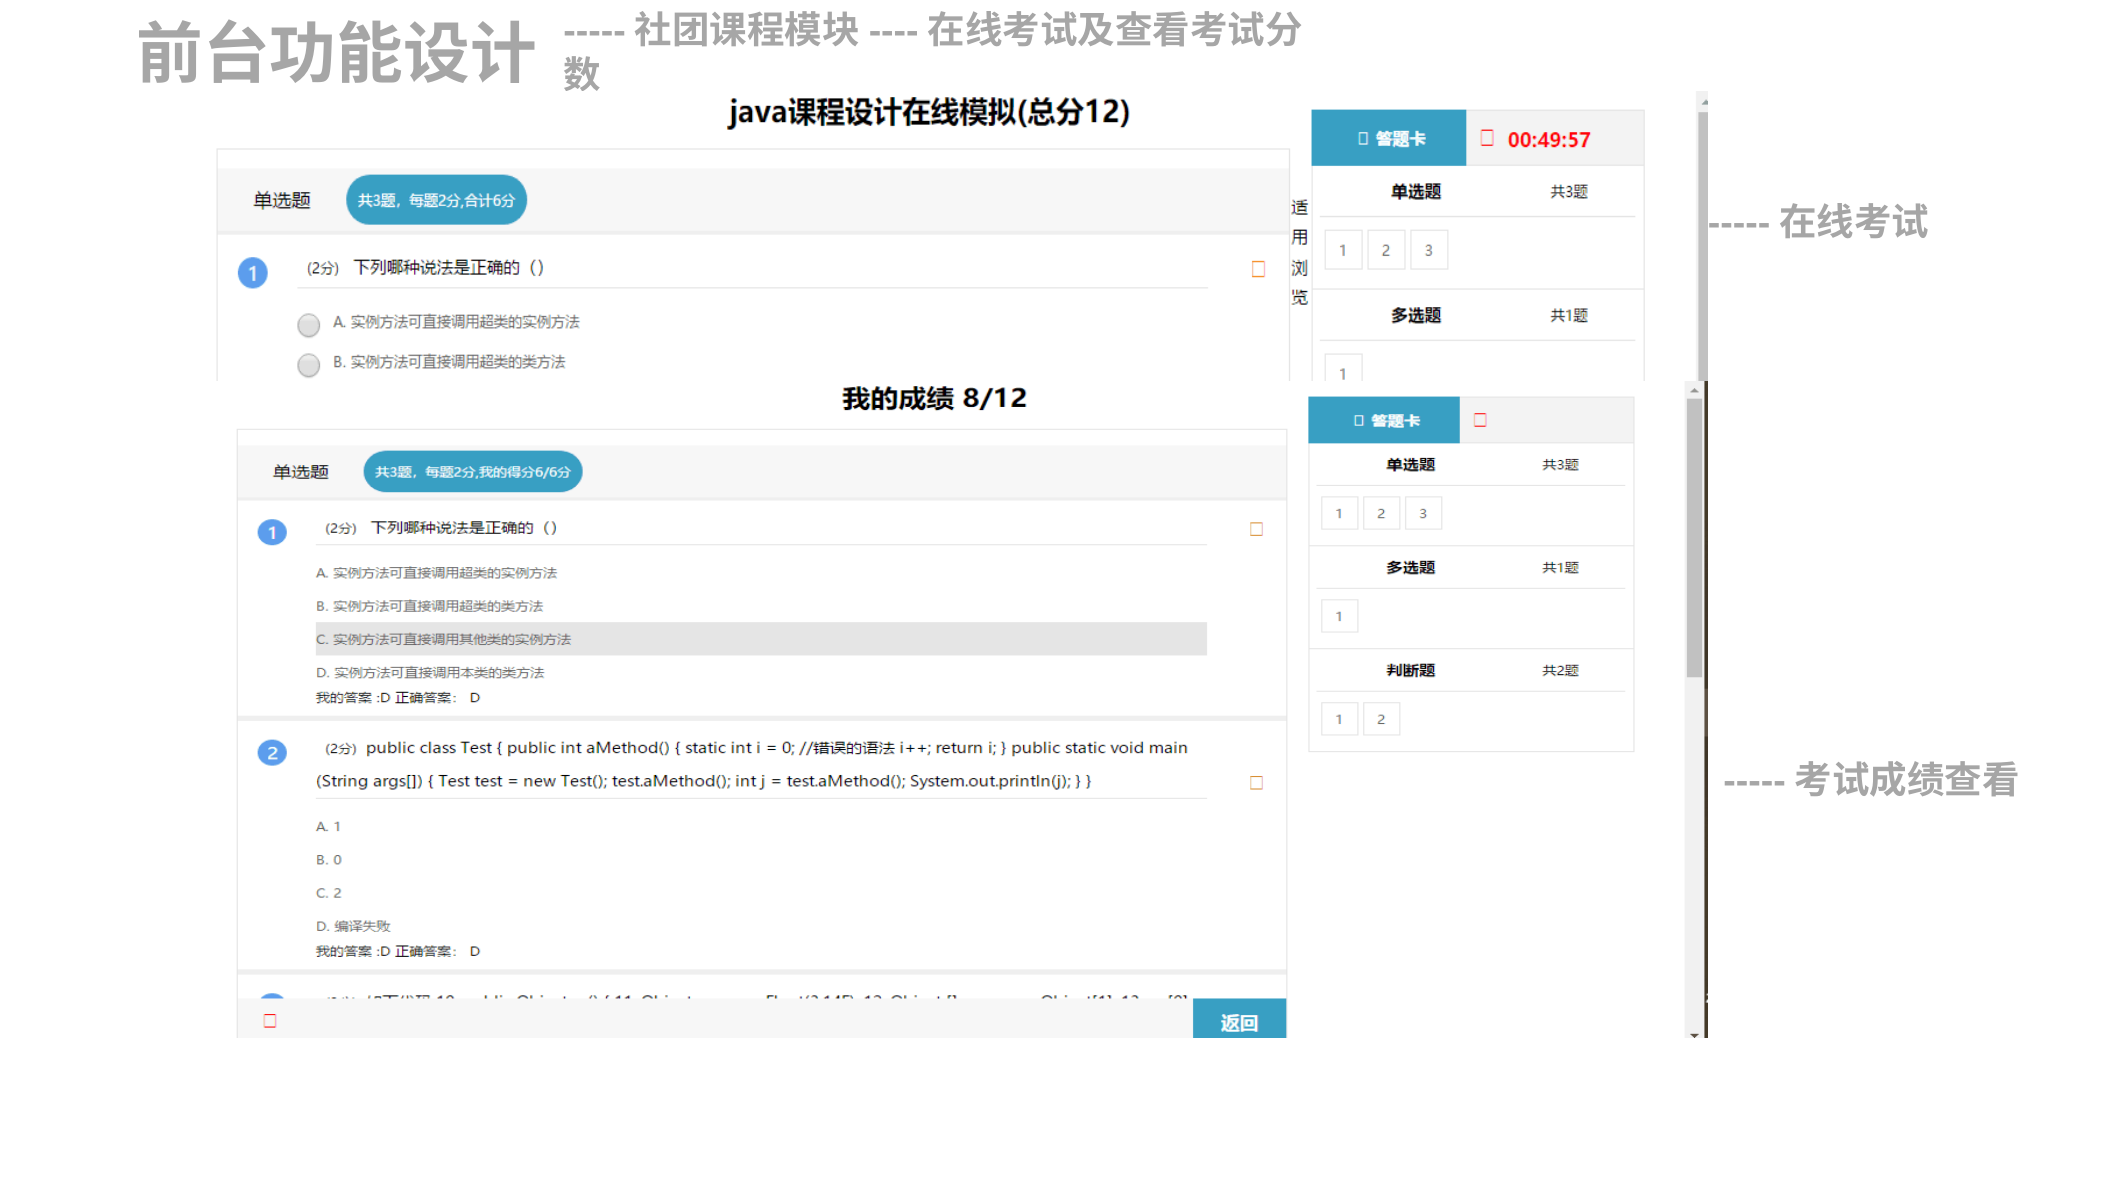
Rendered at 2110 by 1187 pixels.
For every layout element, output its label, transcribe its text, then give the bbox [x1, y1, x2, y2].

text_box 前台功能设计 [136, 11, 597, 92]
picture [169, 91, 1708, 1038]
text_box -----考试成绩查看 [1723, 756, 2110, 802]
text_box -----在线考试 [1708, 198, 2110, 244]
text_box -----社团课程模块----在线考试及查看考试分数 [563, 6, 1330, 91]
